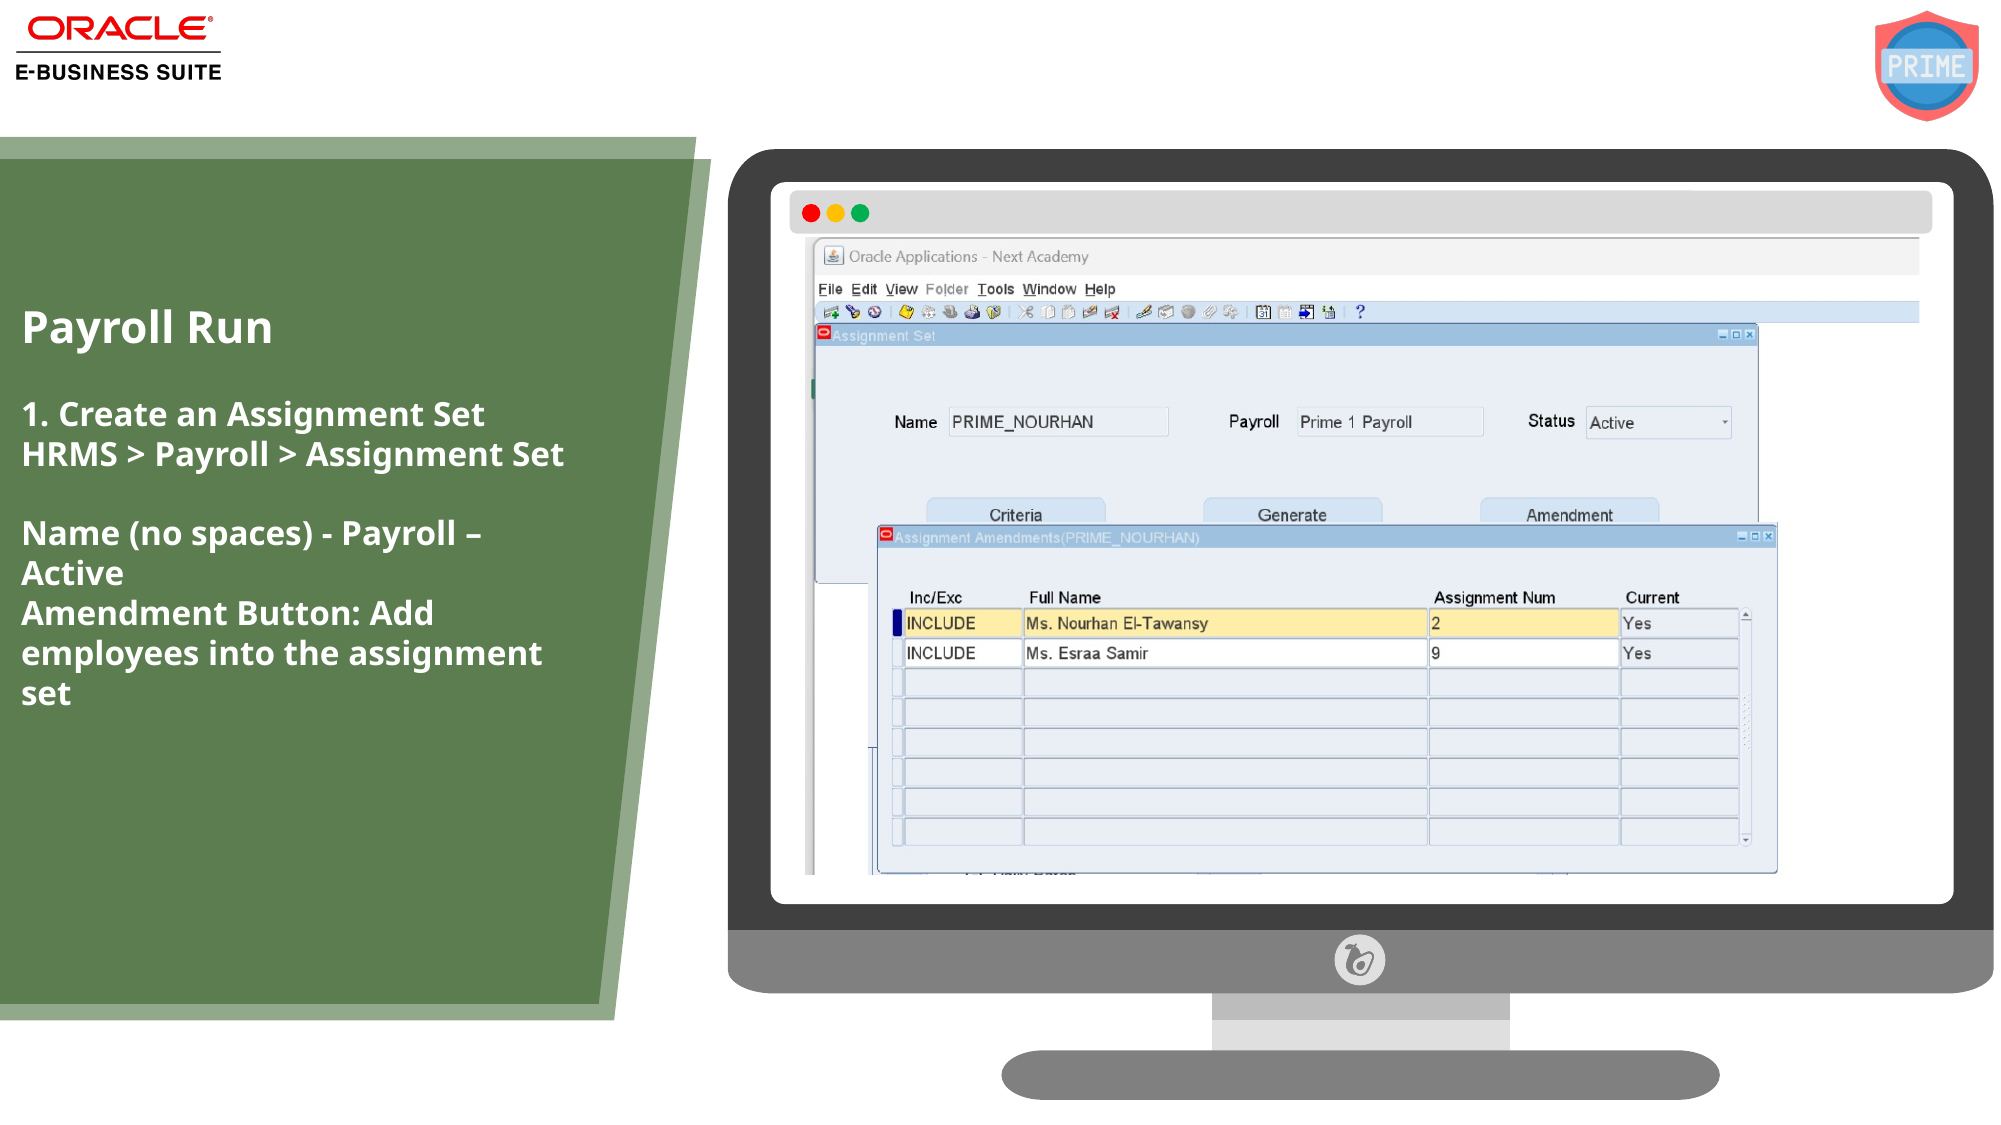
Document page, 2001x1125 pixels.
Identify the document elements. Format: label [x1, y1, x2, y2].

text_box [0, 136, 712, 1021]
text_box [727, 148, 1995, 1101]
picture [16, 15, 222, 81]
picture [1868, 7, 1986, 125]
picture [804, 237, 1920, 875]
